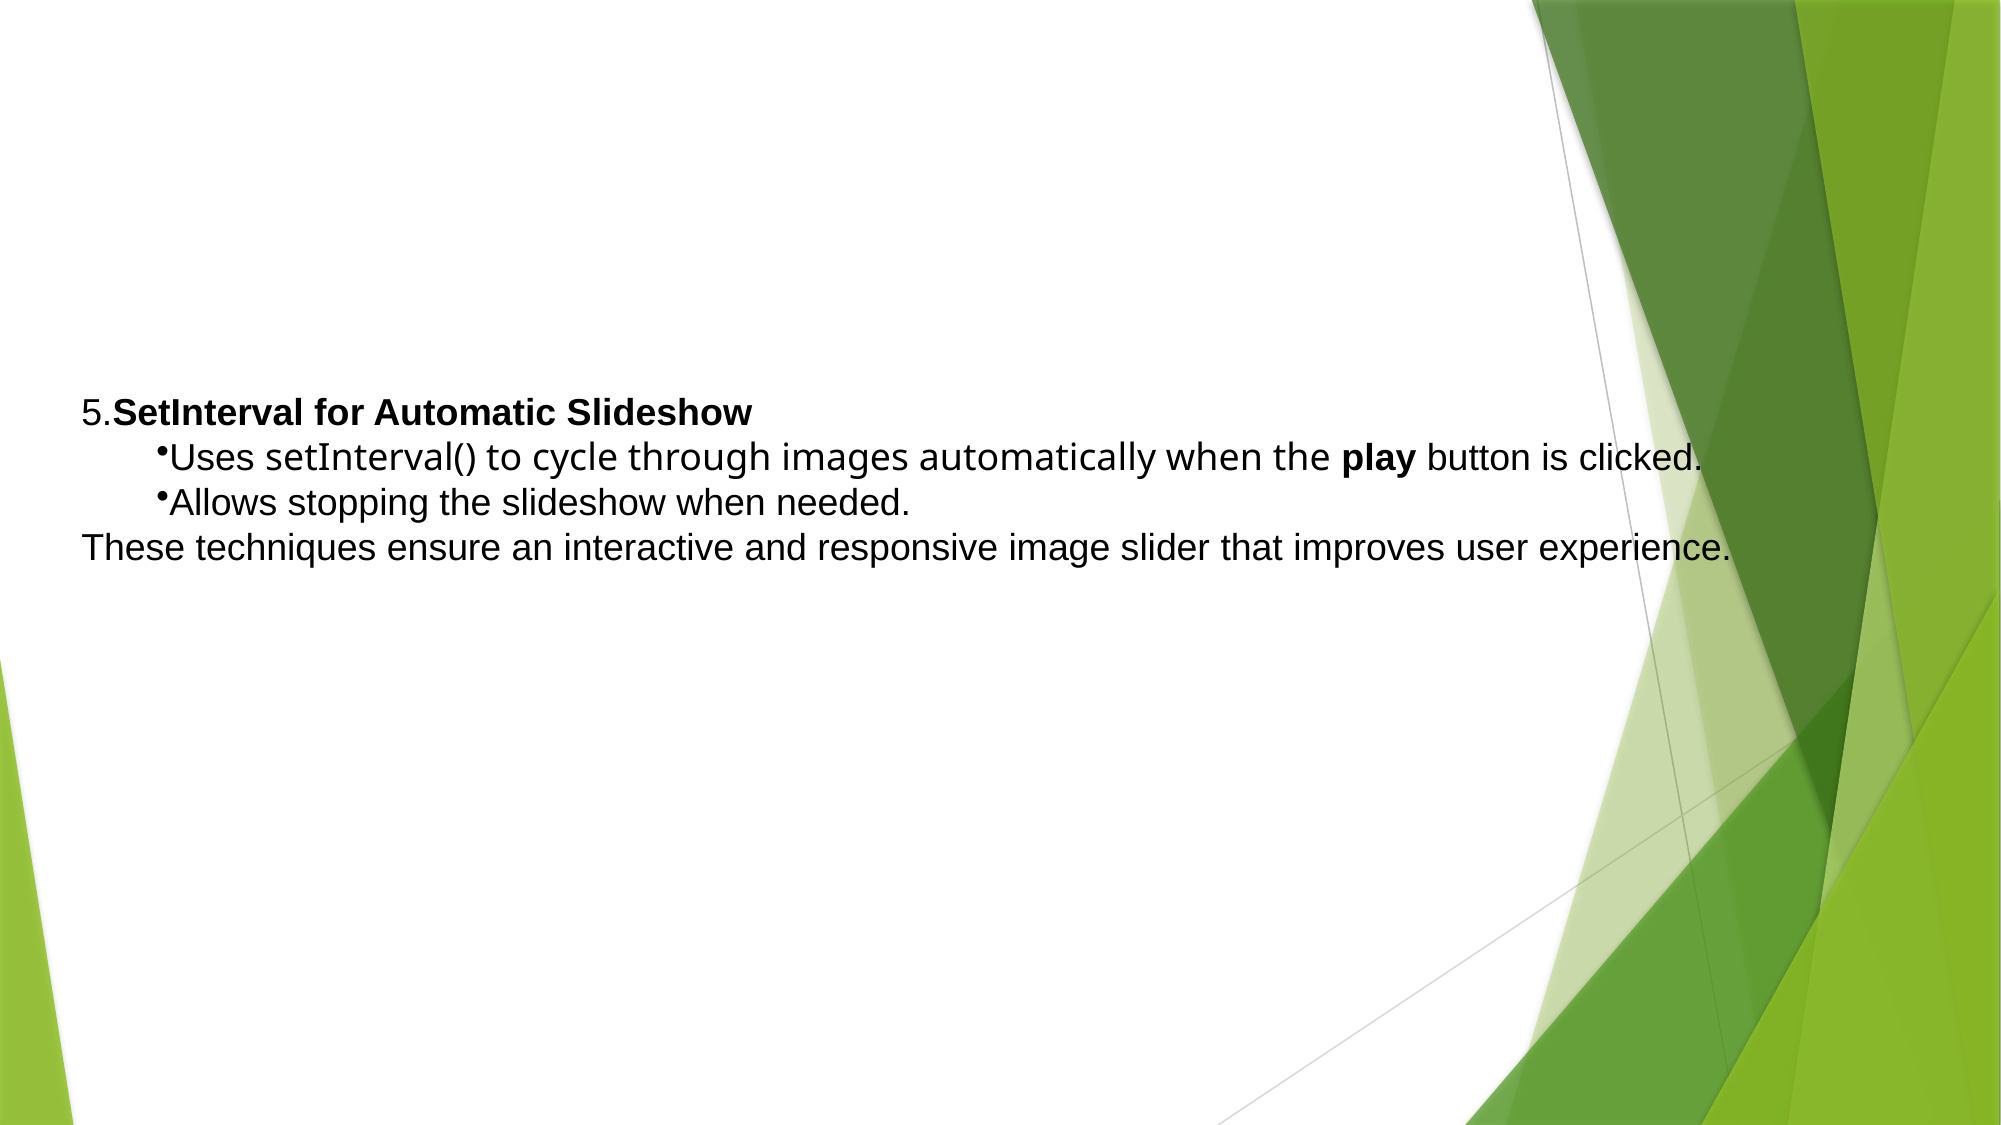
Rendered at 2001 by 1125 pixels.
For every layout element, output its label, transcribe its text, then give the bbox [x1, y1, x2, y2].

list 5.SetInterval for Automatic Slideshow Uses setInterval() to cycle through images automatically when the play button is clicked. Allows stopping the slideshow when needed. These techniques ensure an interactive and responsive image slider that improves user experience. [66, 151, 1767, 805]
